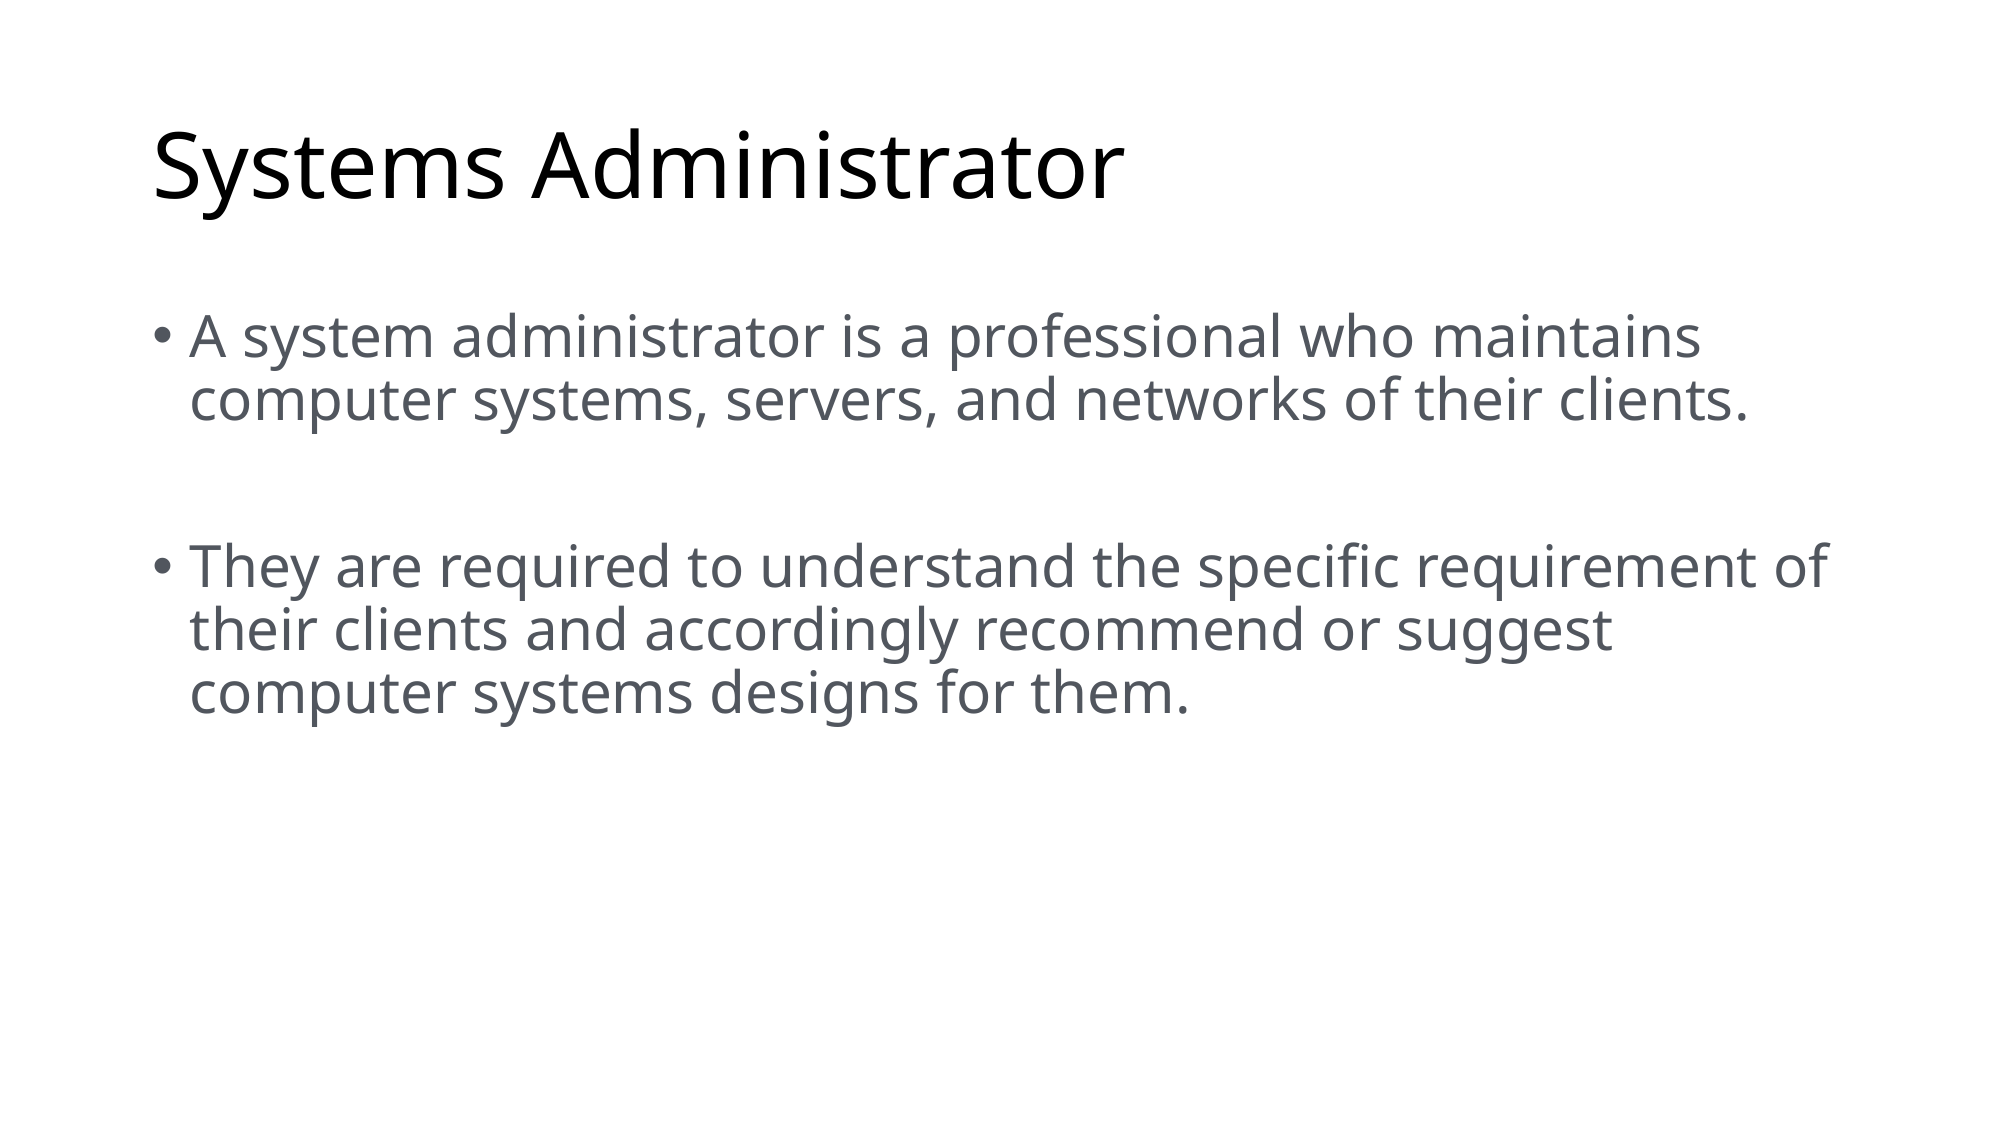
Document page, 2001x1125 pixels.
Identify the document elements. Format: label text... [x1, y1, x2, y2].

title Systems Administrator [137, 59, 1863, 278]
list A system administrator is a professional who maintains computer systems, servers, and networks of their clients. They are required to understand the specific requirement of their clients and accordingly recommend or suggest computer systems designs for them. [137, 299, 1863, 1014]
